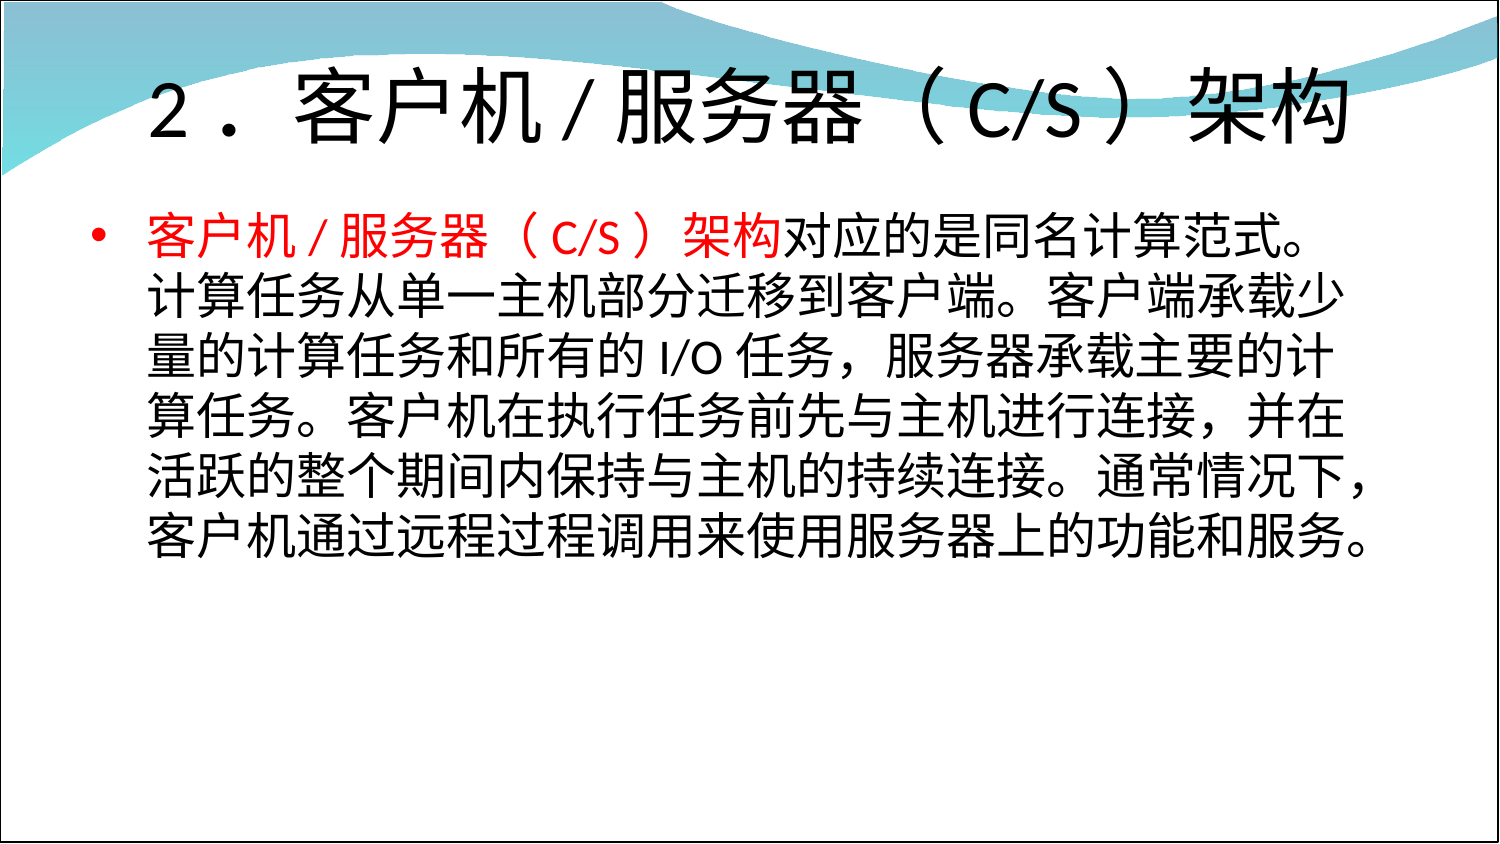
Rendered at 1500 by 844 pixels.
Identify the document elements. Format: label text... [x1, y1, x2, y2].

title 2．客户机/服务器（C/S）架构 [75, 33, 1425, 175]
list 客户机/服务器（C/S）架构对应的是同名计算范式。计算任务从单一主机部分迁移到客户端。客户端承载少量的计算任务和所有的I/O任务，服务器承载主要的计算任务。客户机在执行任务前先与主机进行连接，并在活跃的整个期间内保持与主机的持续连接。通常情况下，客户机通过远程过程调用来使用服务器上的功能和服务。 [75, 196, 1388, 765]
